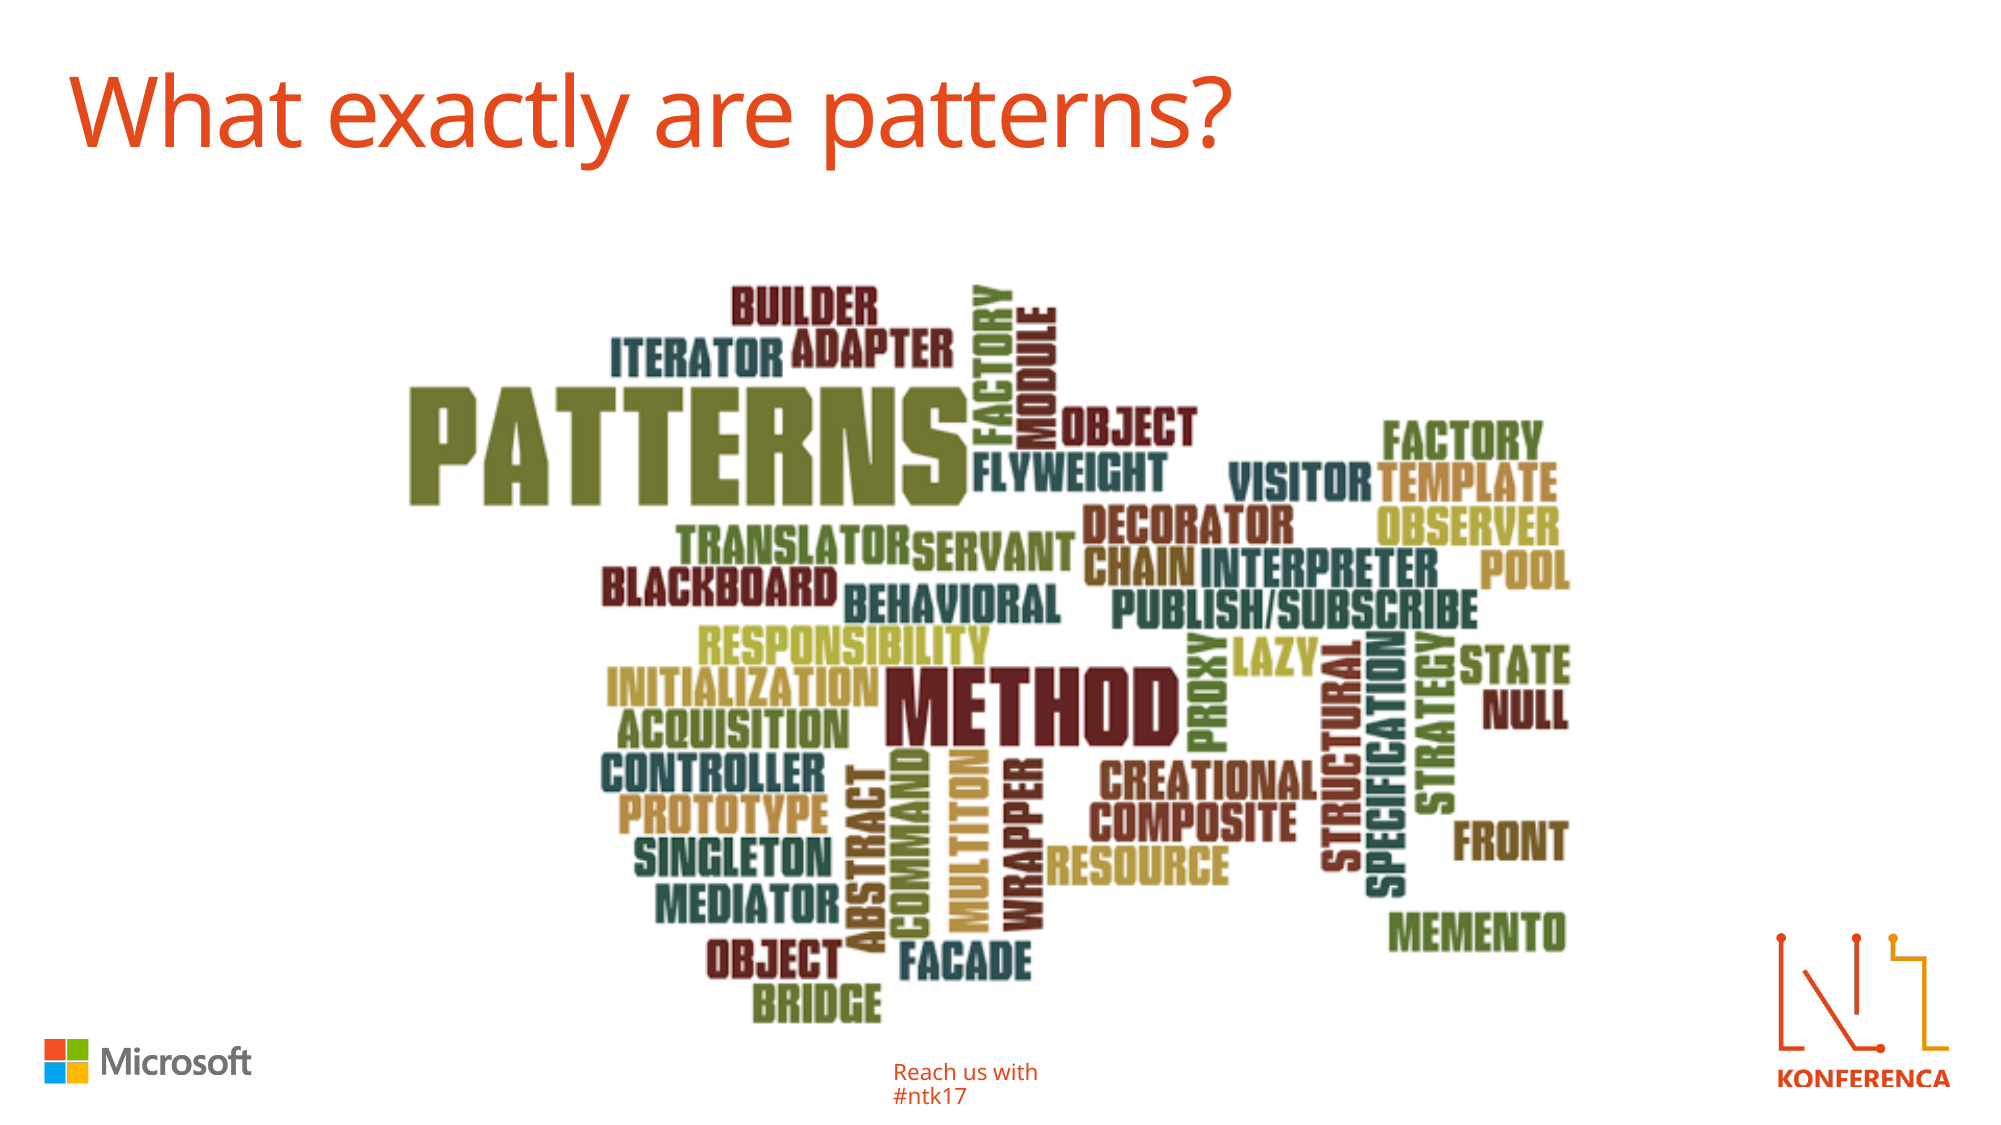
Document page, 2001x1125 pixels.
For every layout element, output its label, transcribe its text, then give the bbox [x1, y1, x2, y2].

title What exactly are patterns? [914, 47, 1957, 196]
text_box [0, 0, 914, 914]
picture [343, 277, 1657, 1032]
picture [44, 1012, 280, 1100]
